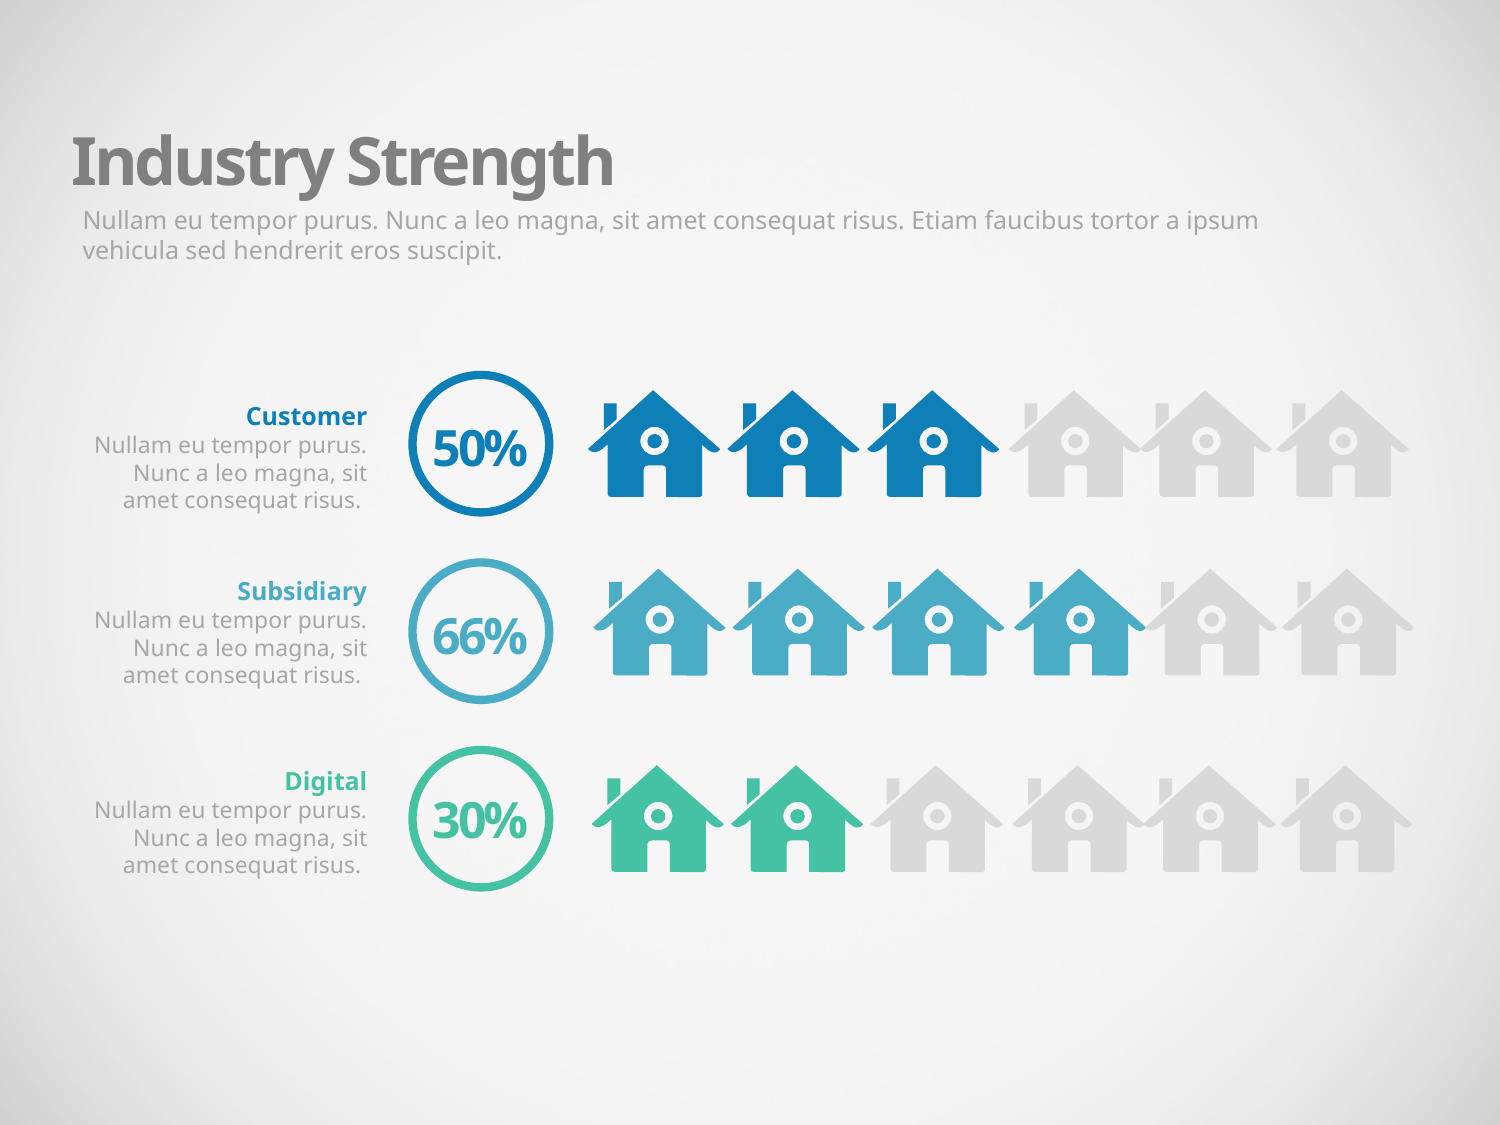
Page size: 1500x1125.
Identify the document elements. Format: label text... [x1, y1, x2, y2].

text_box 66% [425, 600, 537, 668]
text_box [410, 560, 552, 703]
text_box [1013, 568, 1143, 676]
text_box 30% [425, 784, 537, 853]
text_box Subsidiary Nullam eu tempor purus. Nunc a leo magna, sit amet consequat risus. [73, 542, 375, 692]
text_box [1281, 568, 1415, 676]
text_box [727, 389, 860, 498]
text_box Customer Nullam eu tempor purus. Nunc a leo magna, sit amet consequat risus. [73, 367, 375, 517]
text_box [1008, 389, 1138, 498]
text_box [730, 764, 864, 873]
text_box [732, 568, 866, 676]
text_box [593, 568, 726, 676]
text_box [591, 764, 725, 873]
text_box Digital Nullam eu tempor purus. Nunc a leo magna, sit amet consequat risus. [73, 732, 375, 882]
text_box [1012, 764, 1142, 873]
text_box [1276, 389, 1410, 498]
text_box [872, 568, 1005, 676]
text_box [870, 764, 1004, 873]
text_box [410, 372, 552, 515]
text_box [1280, 764, 1413, 873]
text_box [1144, 568, 1278, 676]
picture [0, 0, 1500, 1125]
text_box Industry Strength [64, 115, 626, 203]
text_box Nullam eu tempor purus. Nunc a leo magna, sit amet consequat risus. Etiam faucibus tortor a ipsum vehicula sed hendrerit eros suscipit. [74, 200, 1356, 269]
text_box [1139, 389, 1273, 498]
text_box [587, 389, 721, 498]
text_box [1143, 764, 1276, 873]
text_box 50% [425, 412, 537, 481]
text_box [867, 389, 1000, 498]
text_box [410, 747, 552, 890]
